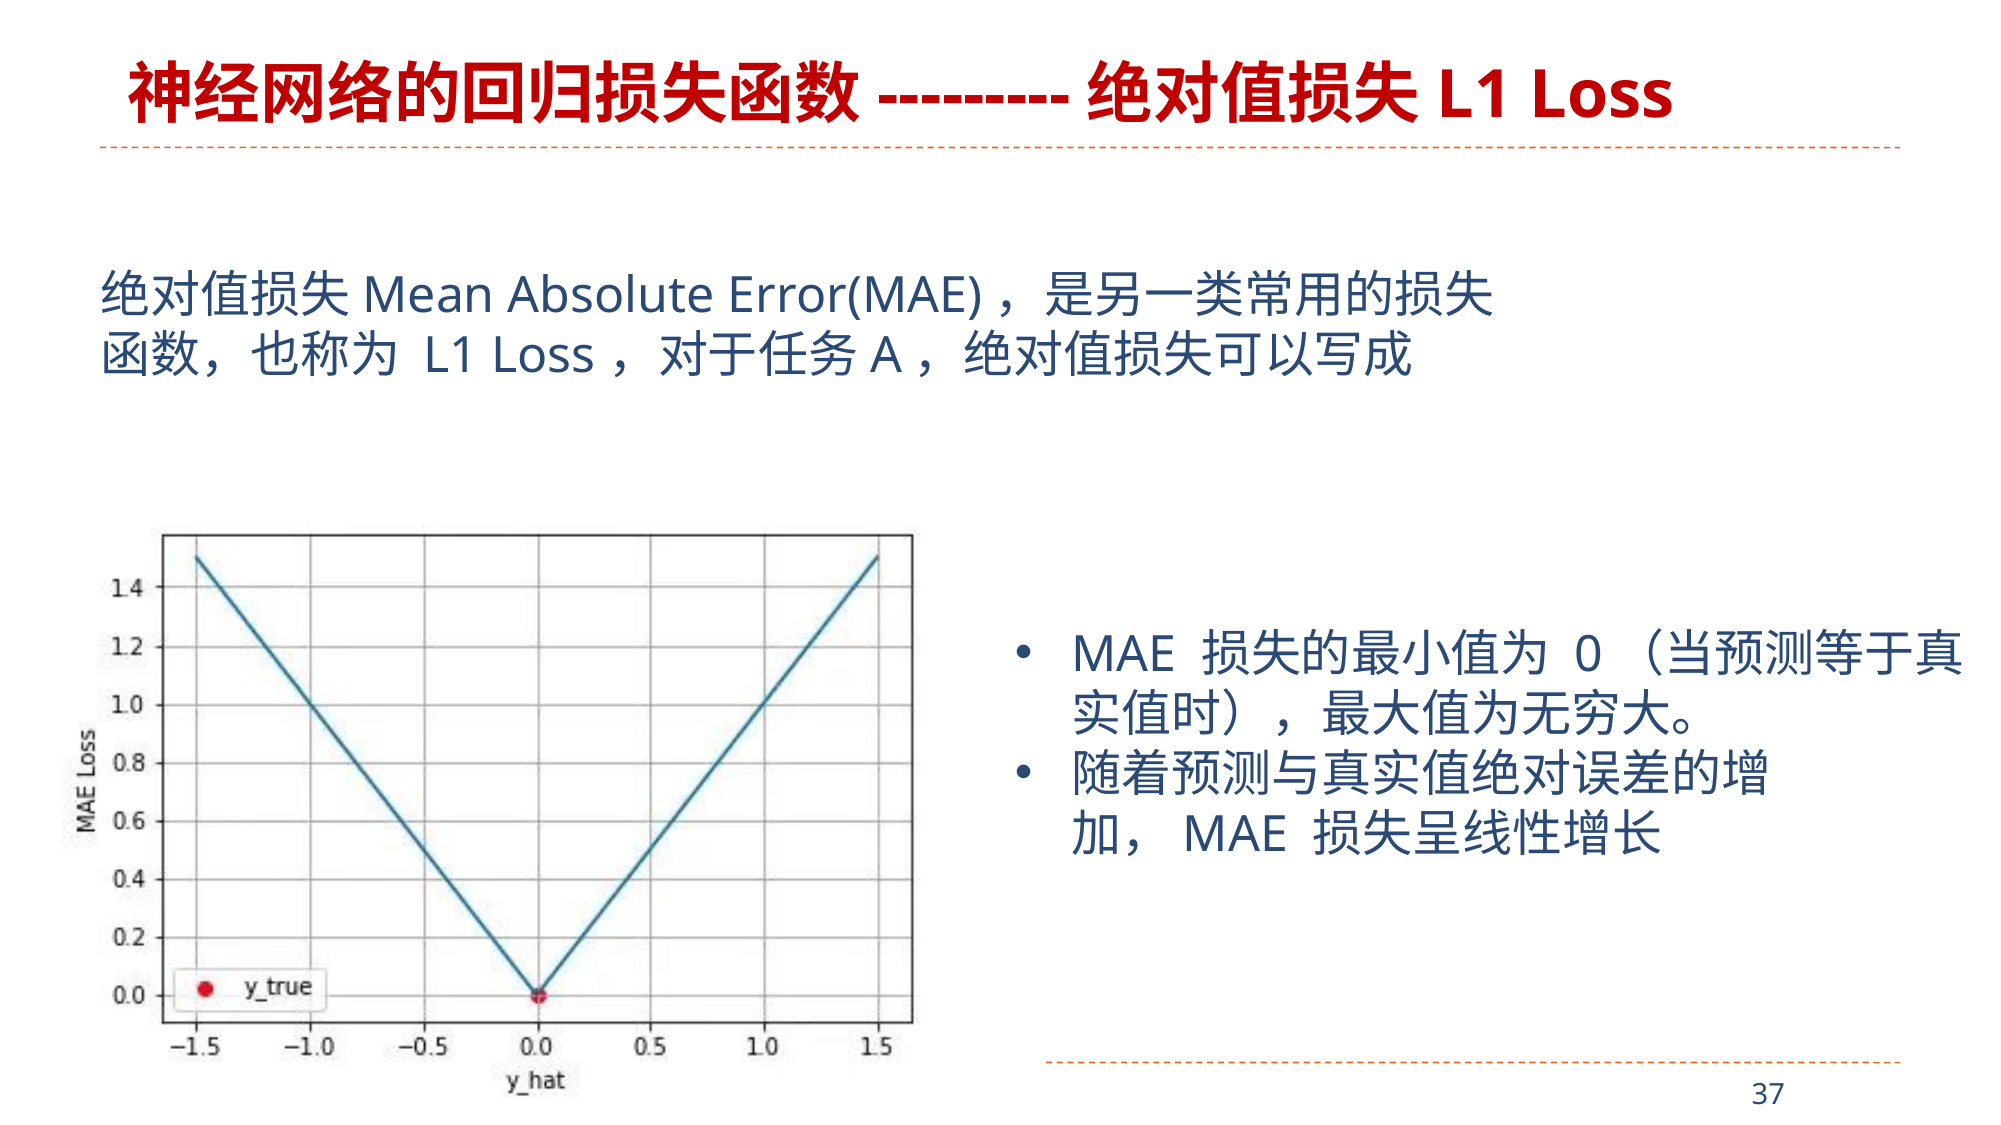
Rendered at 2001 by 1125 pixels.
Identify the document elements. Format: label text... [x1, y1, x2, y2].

text_box 神经网络的回归损失函数---------绝对值损失L1 Loss [112, 27, 1796, 153]
picture [26, 508, 1046, 1125]
